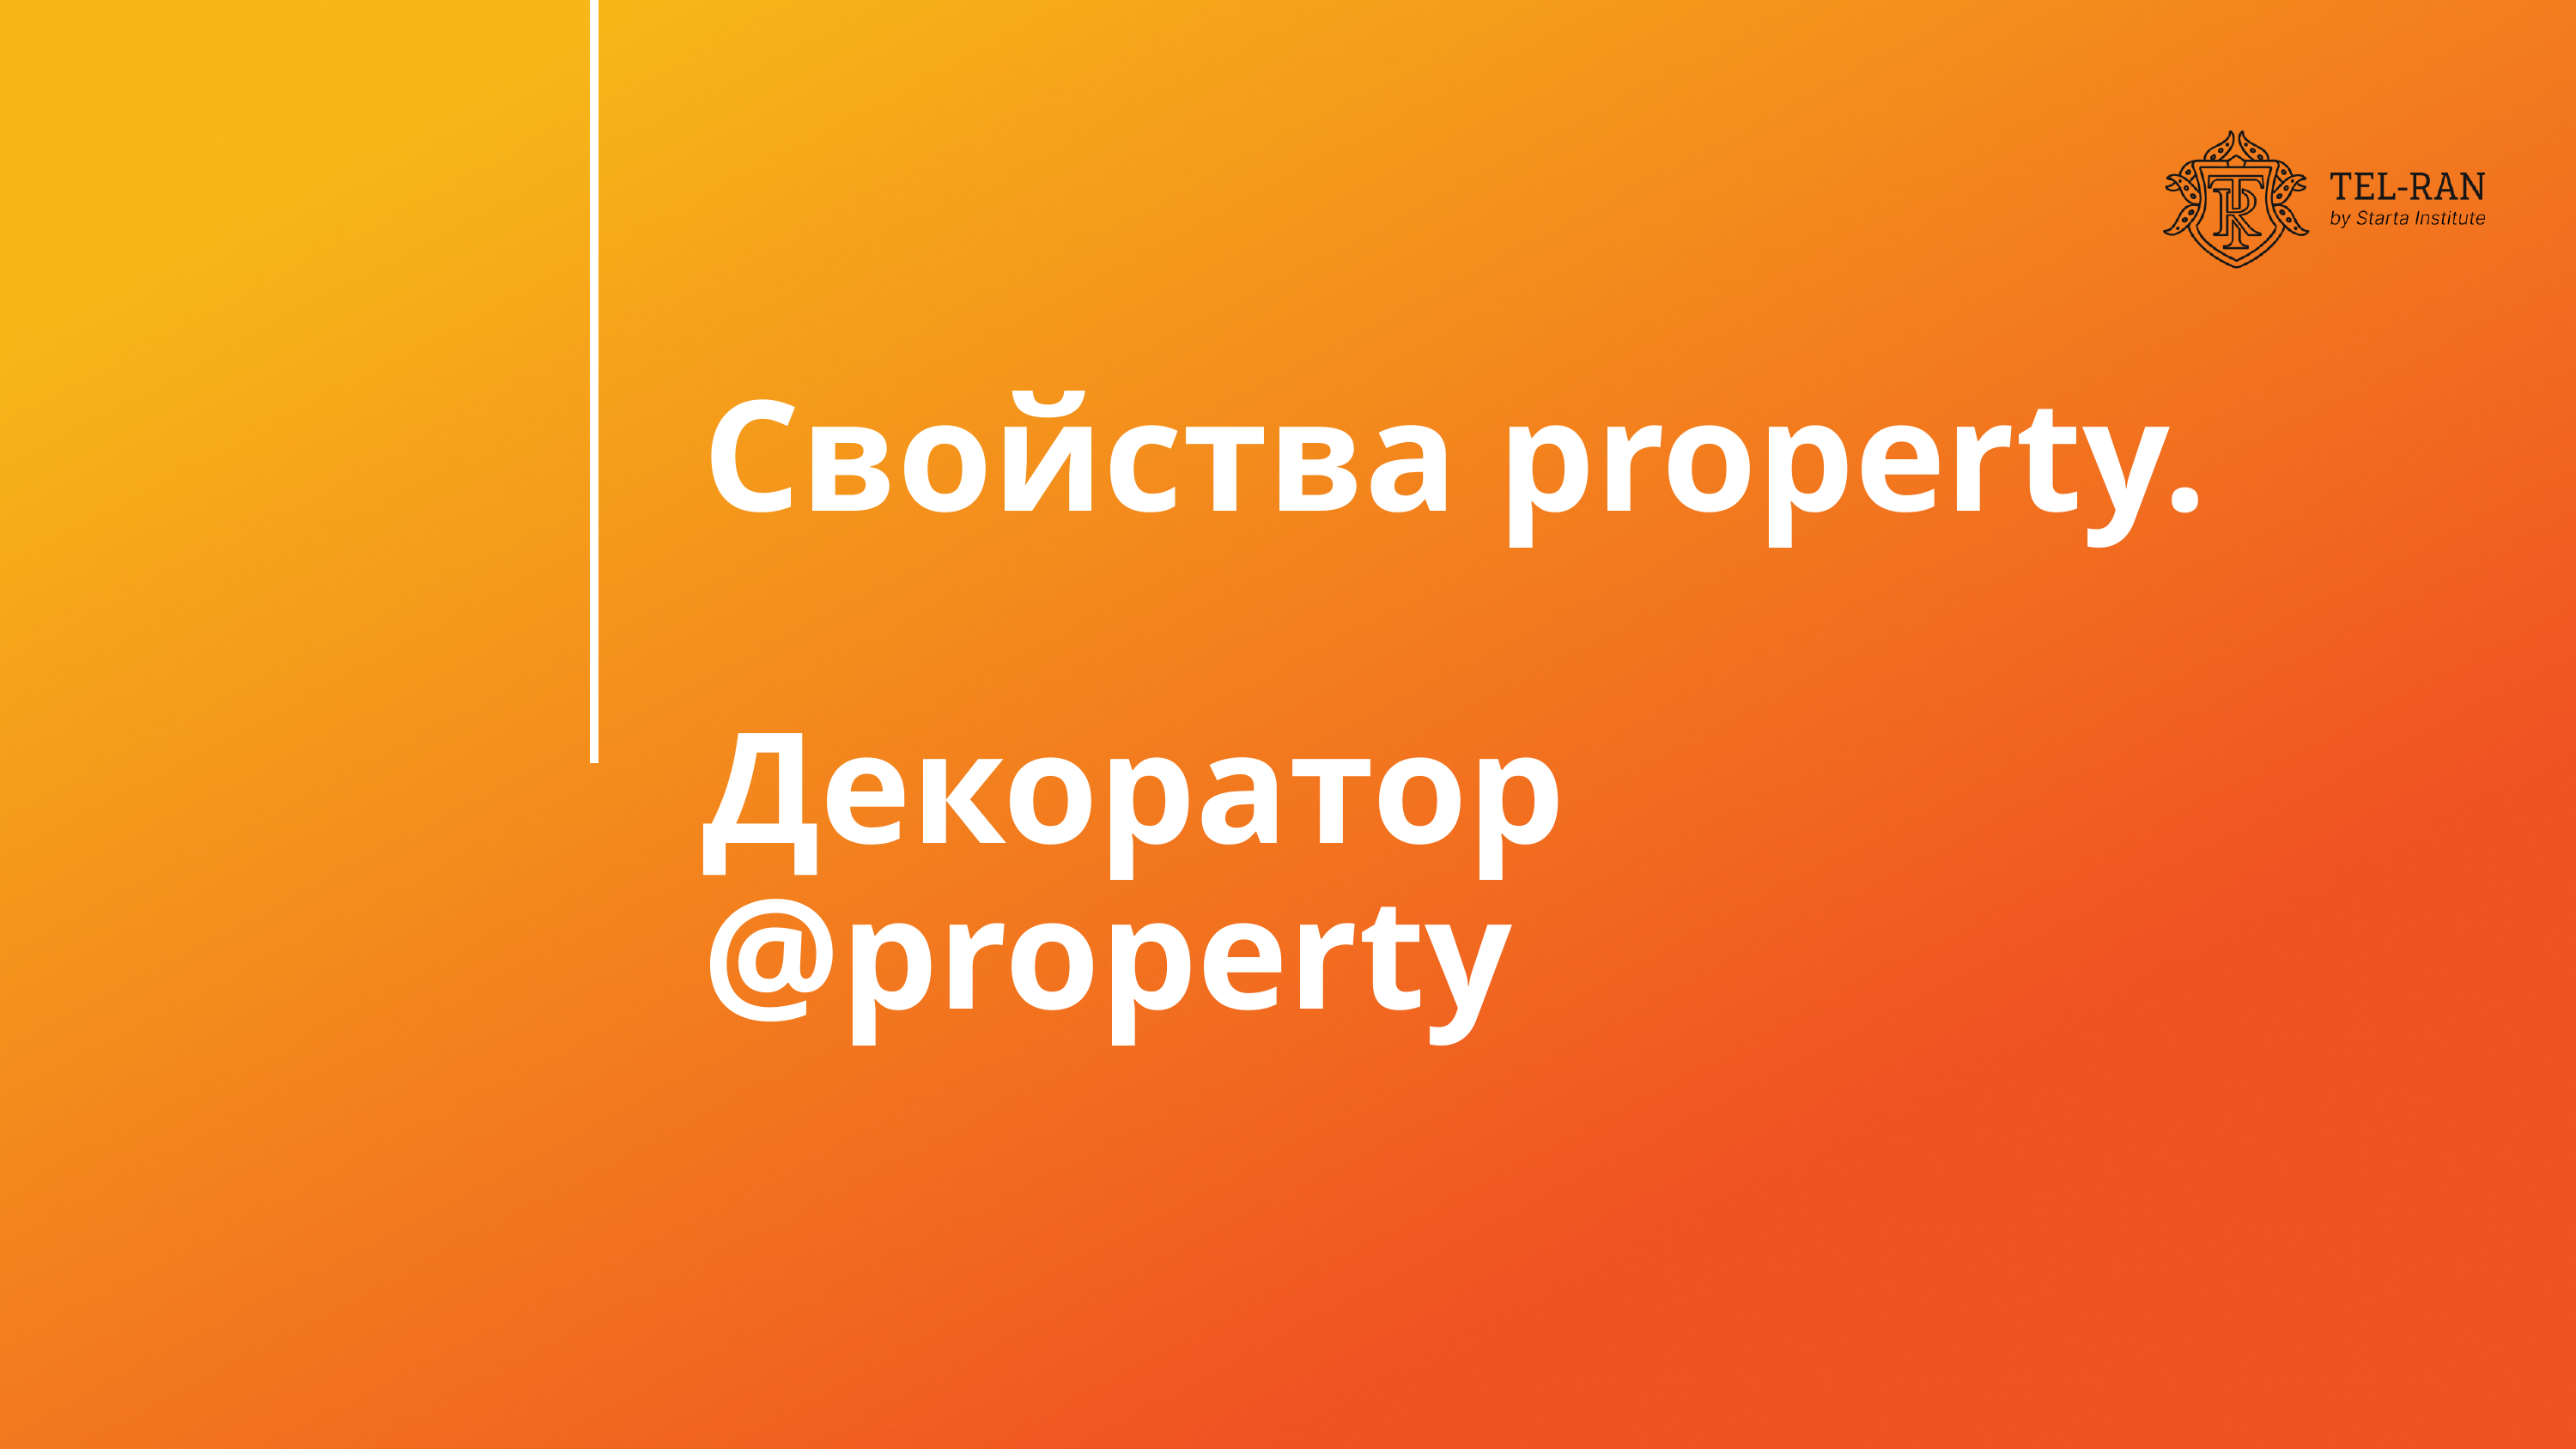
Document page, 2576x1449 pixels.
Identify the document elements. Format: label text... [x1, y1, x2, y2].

picture [0, 0, 2576, 1449]
text_box Свойства property. Декоратор @property [702, 386, 2339, 1034]
